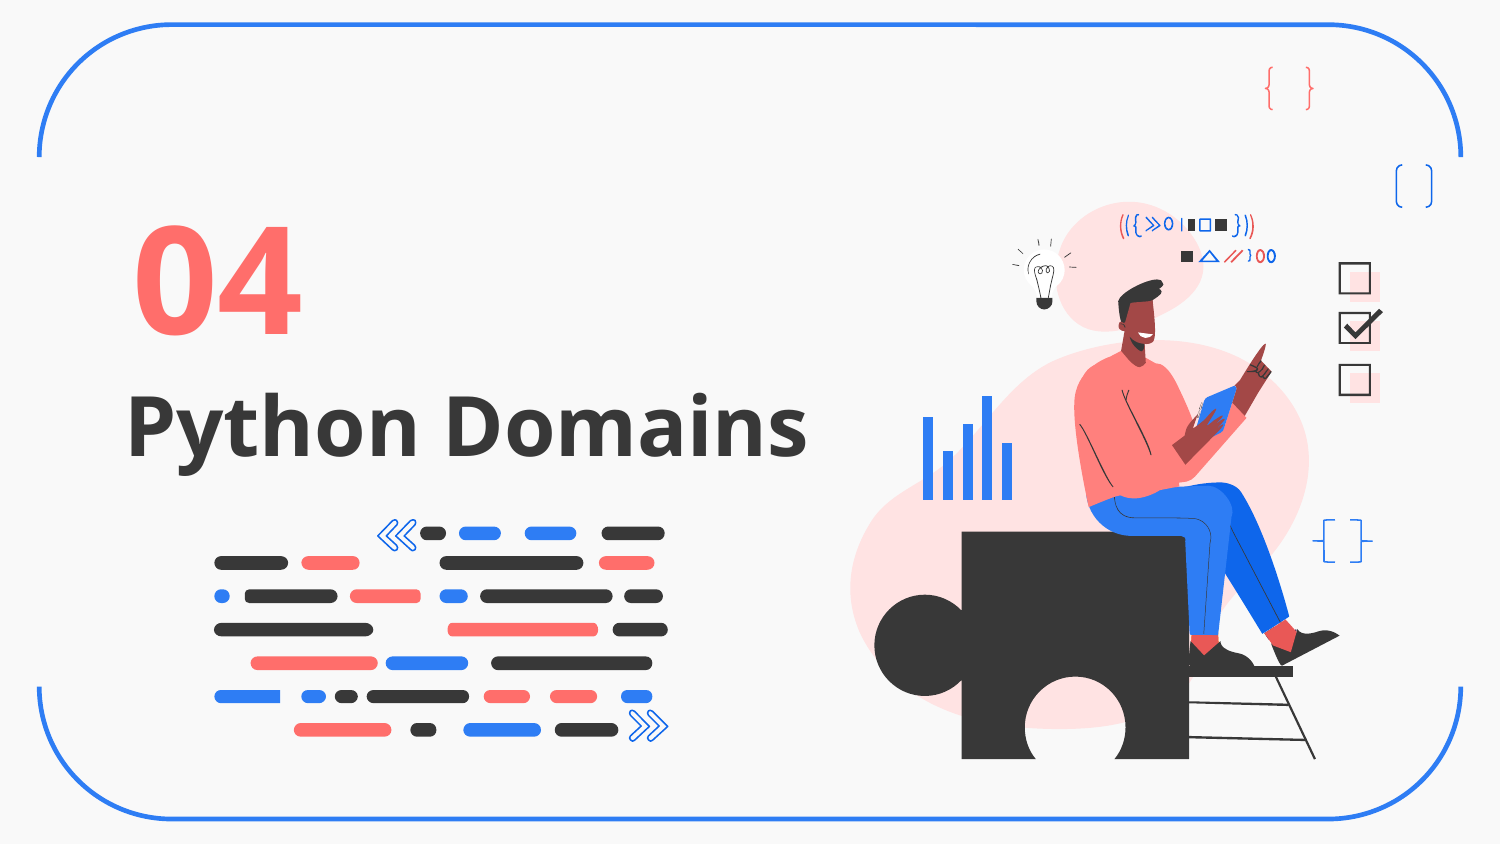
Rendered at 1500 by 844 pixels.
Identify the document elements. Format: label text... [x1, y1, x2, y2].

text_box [1012, 238, 1077, 310]
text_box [1118, 213, 1277, 264]
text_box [1312, 519, 1373, 563]
subtitle Python Domains [109, 343, 838, 408]
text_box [843, 170, 1384, 760]
text_box [1265, 67, 1313, 110]
title 04 [116, 158, 934, 343]
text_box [213, 519, 669, 742]
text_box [922, 395, 1013, 500]
